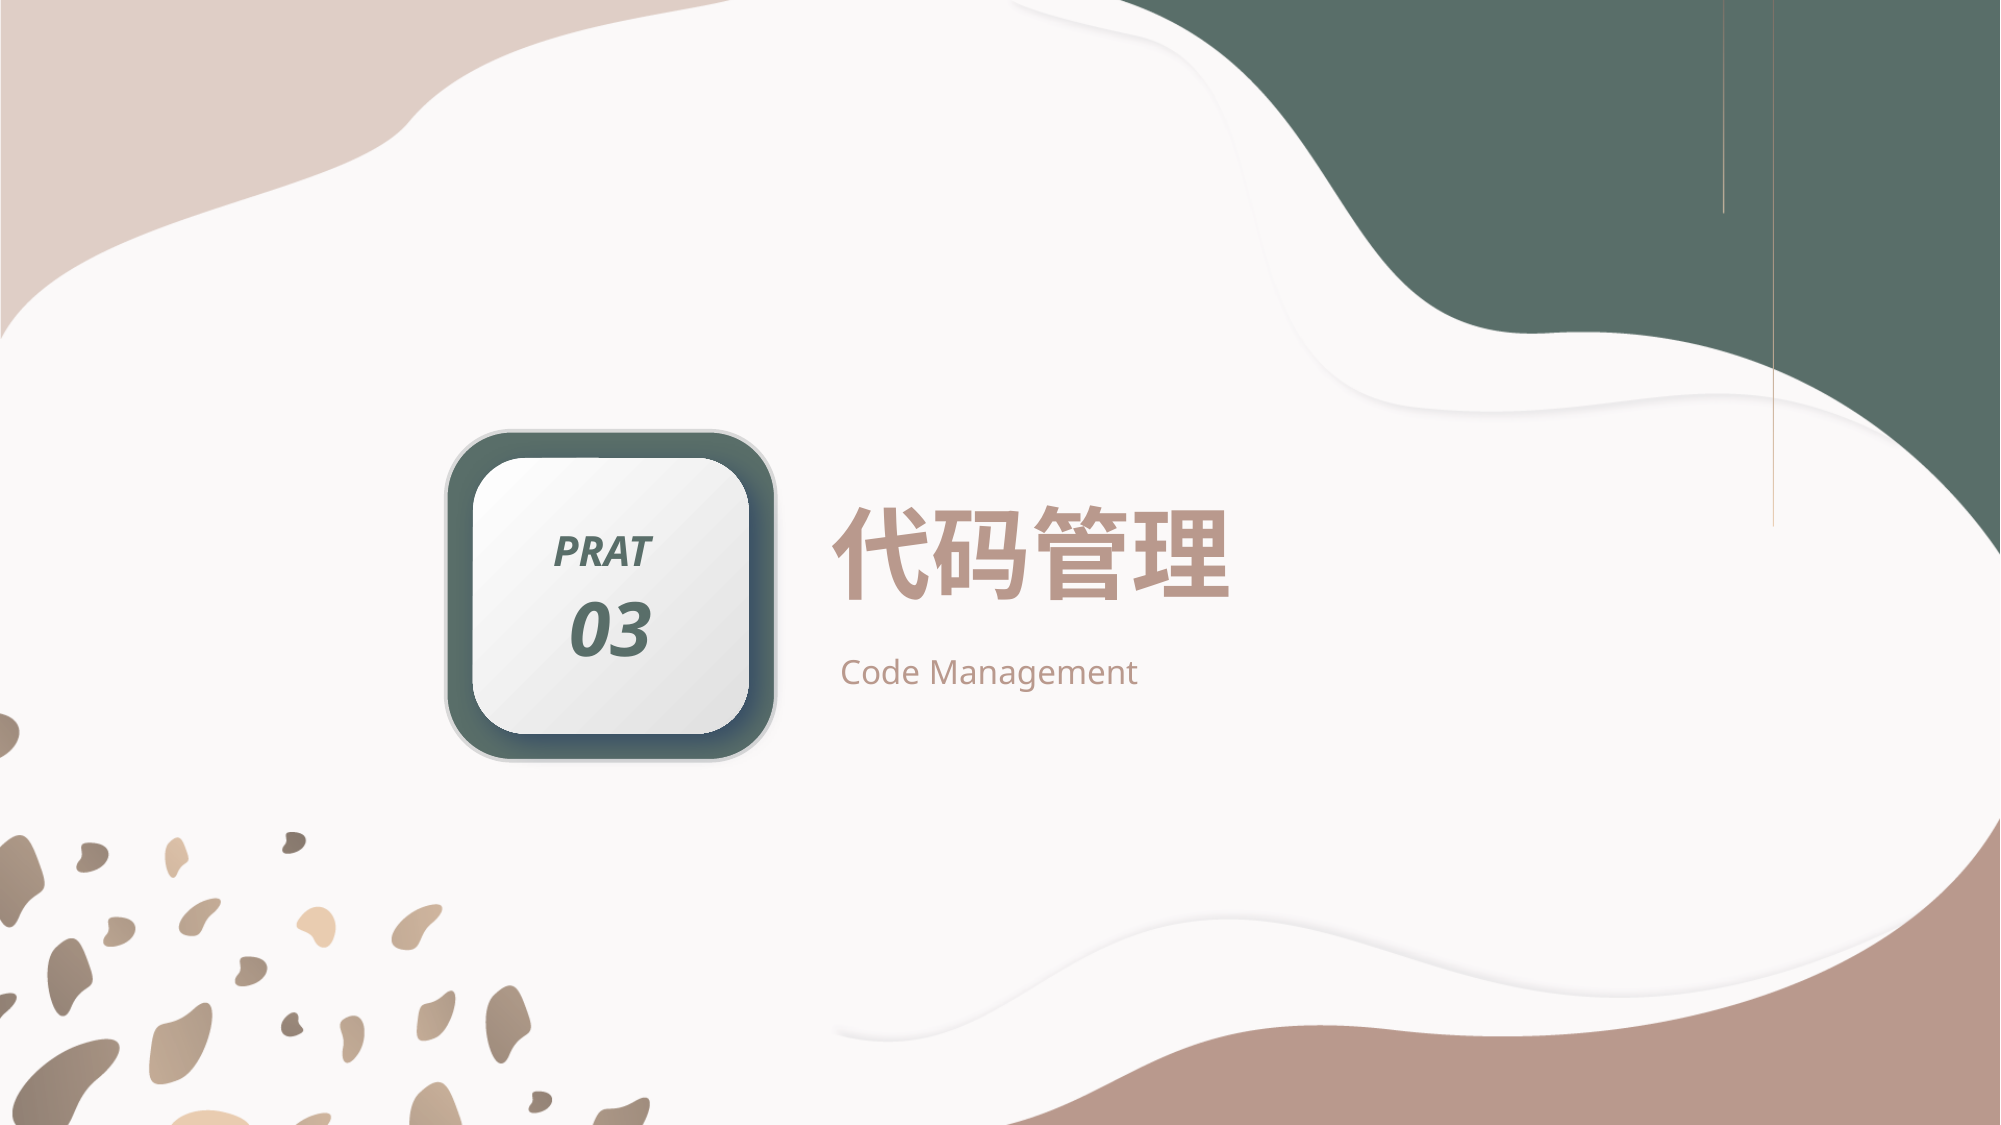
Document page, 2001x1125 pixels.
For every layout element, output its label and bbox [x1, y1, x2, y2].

picture [0, 0, 2000, 1125]
text_box [816, 483, 1555, 700]
text_box [445, 430, 776, 761]
